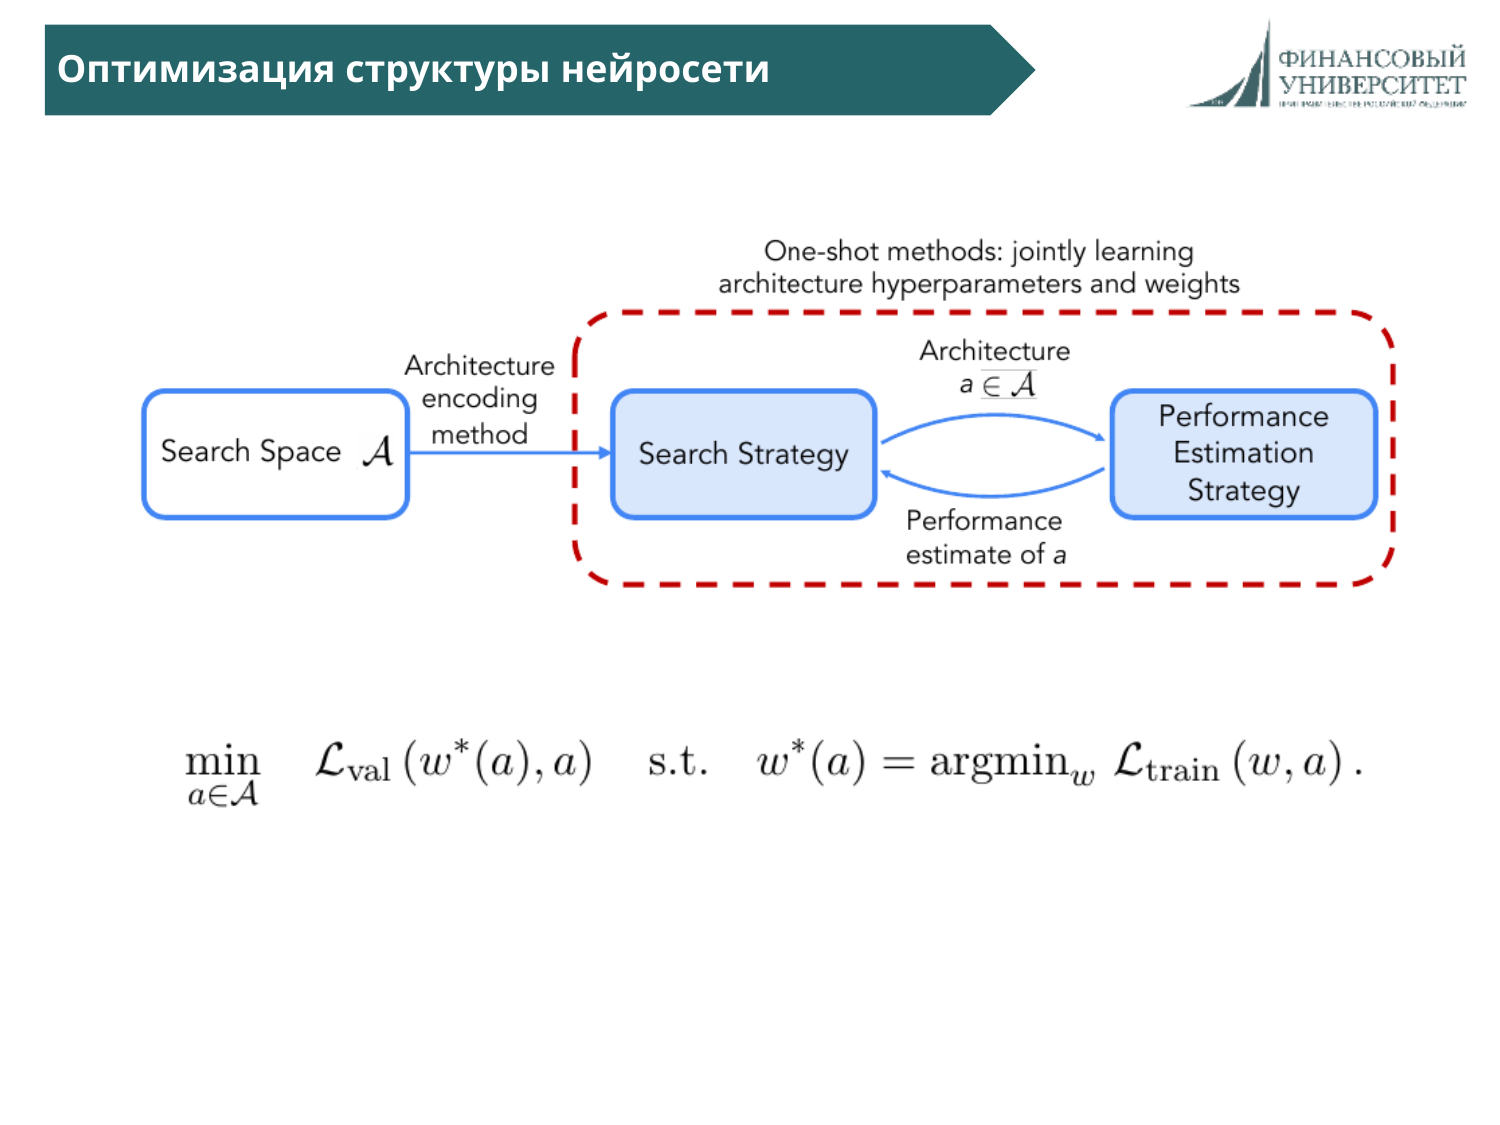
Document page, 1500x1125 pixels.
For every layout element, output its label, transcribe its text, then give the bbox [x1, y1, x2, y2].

picture [112, 224, 1424, 623]
text_box Оптимизация структуры нейросети [41, 37, 796, 98]
picture [1184, 15, 1468, 116]
text_box [42, 22, 1039, 118]
picture [157, 712, 1388, 829]
